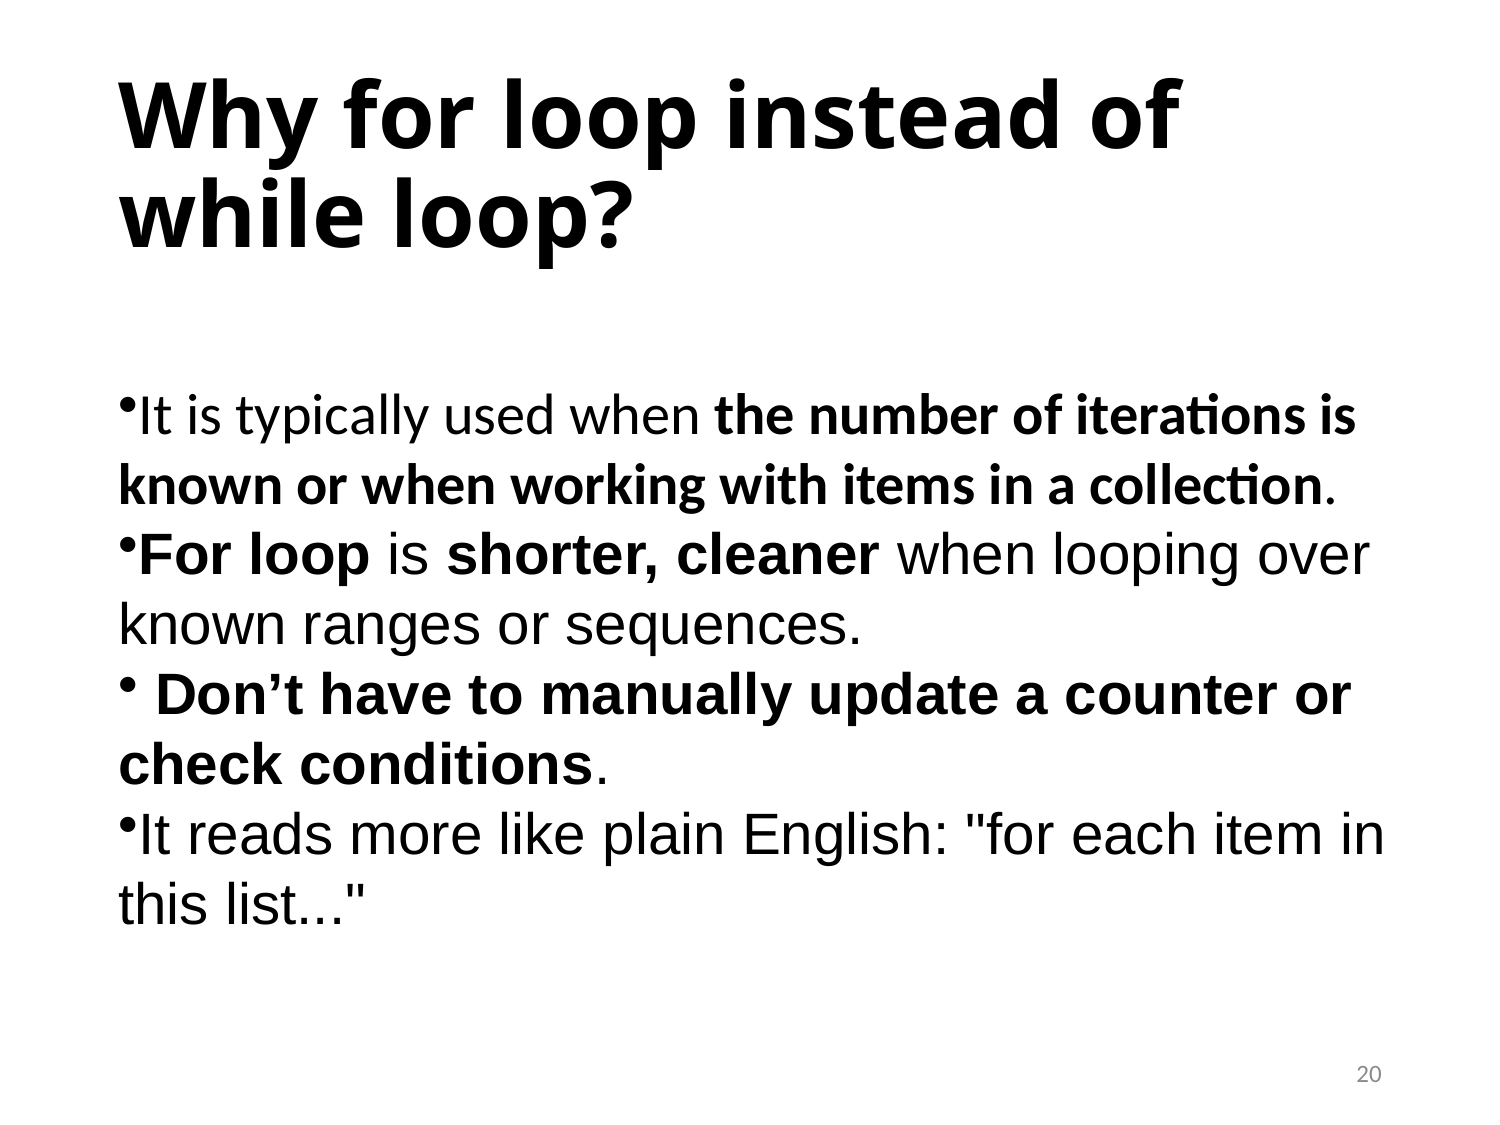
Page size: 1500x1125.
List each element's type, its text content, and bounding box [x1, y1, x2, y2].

slide_number 20 [1059, 1042, 1397, 1103]
list It is typically used when the number of iterations is known or when working with items in a collection. For loop is shorter, cleaner when looping over known ranges or sequences. Don’t have to manually update a counter or check conditions. It reads more like plain English: "for each item in this list..." [103, 330, 1469, 983]
title Why for loop instead of while loop? [103, 59, 1397, 278]
